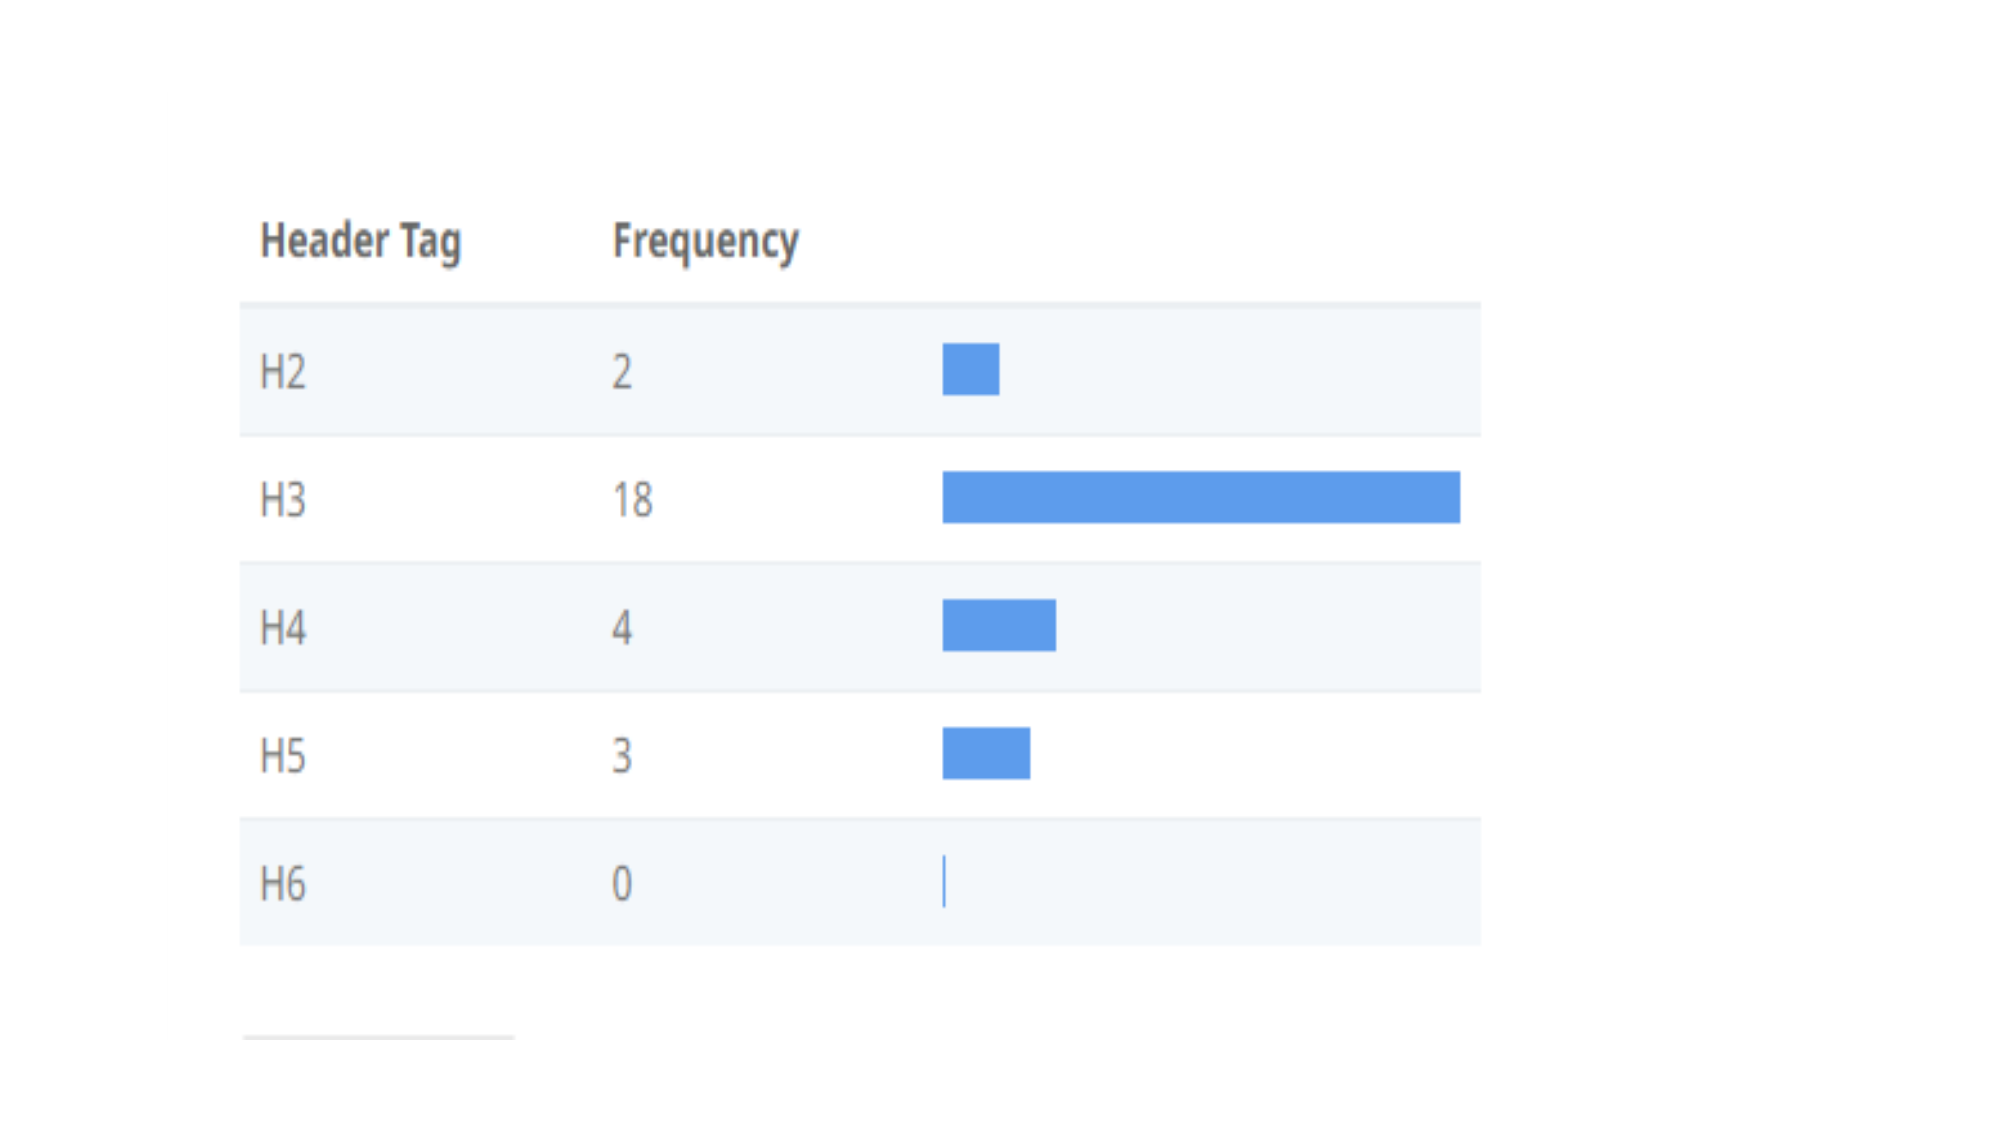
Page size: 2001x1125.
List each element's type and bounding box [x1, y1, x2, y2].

list [165, 92, 1662, 1041]
